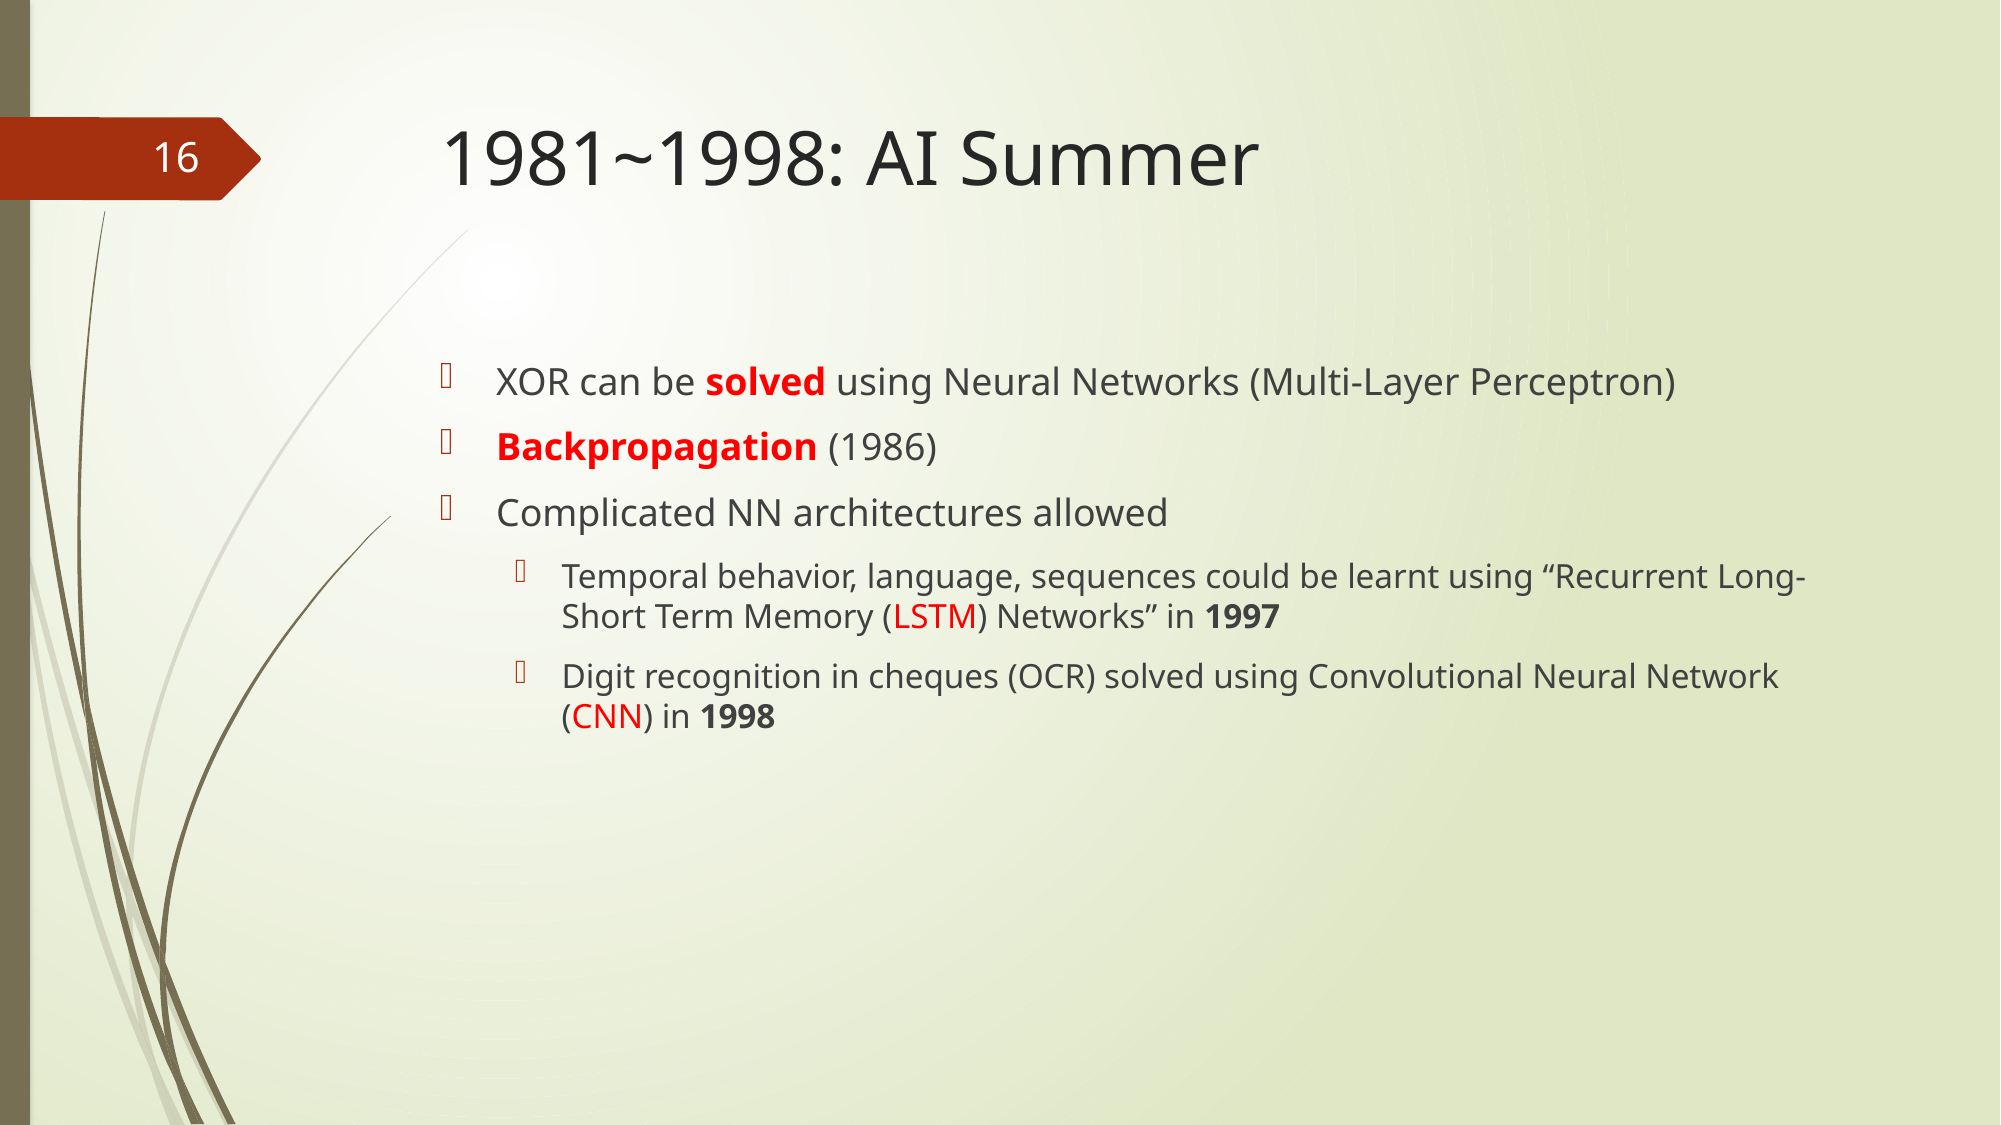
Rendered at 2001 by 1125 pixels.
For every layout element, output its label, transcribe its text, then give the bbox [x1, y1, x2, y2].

list XOR can be solved using Neural Networks (Multi-Layer Perceptron) Backpropagation (1986) Complicated NN architectures allowed Temporal behavior, language, sequences could be learnt using “Recurrent Long-Short Term Memory (LSTM) Networks” in 1997 Digit recognition in cheques (OCR) solved using Convolutional Neural Network (CNN) in 1998 [424, 350, 1888, 970]
title 1981~1998: AI Summer [425, 102, 1888, 313]
slide_number 16 [87, 129, 216, 190]
